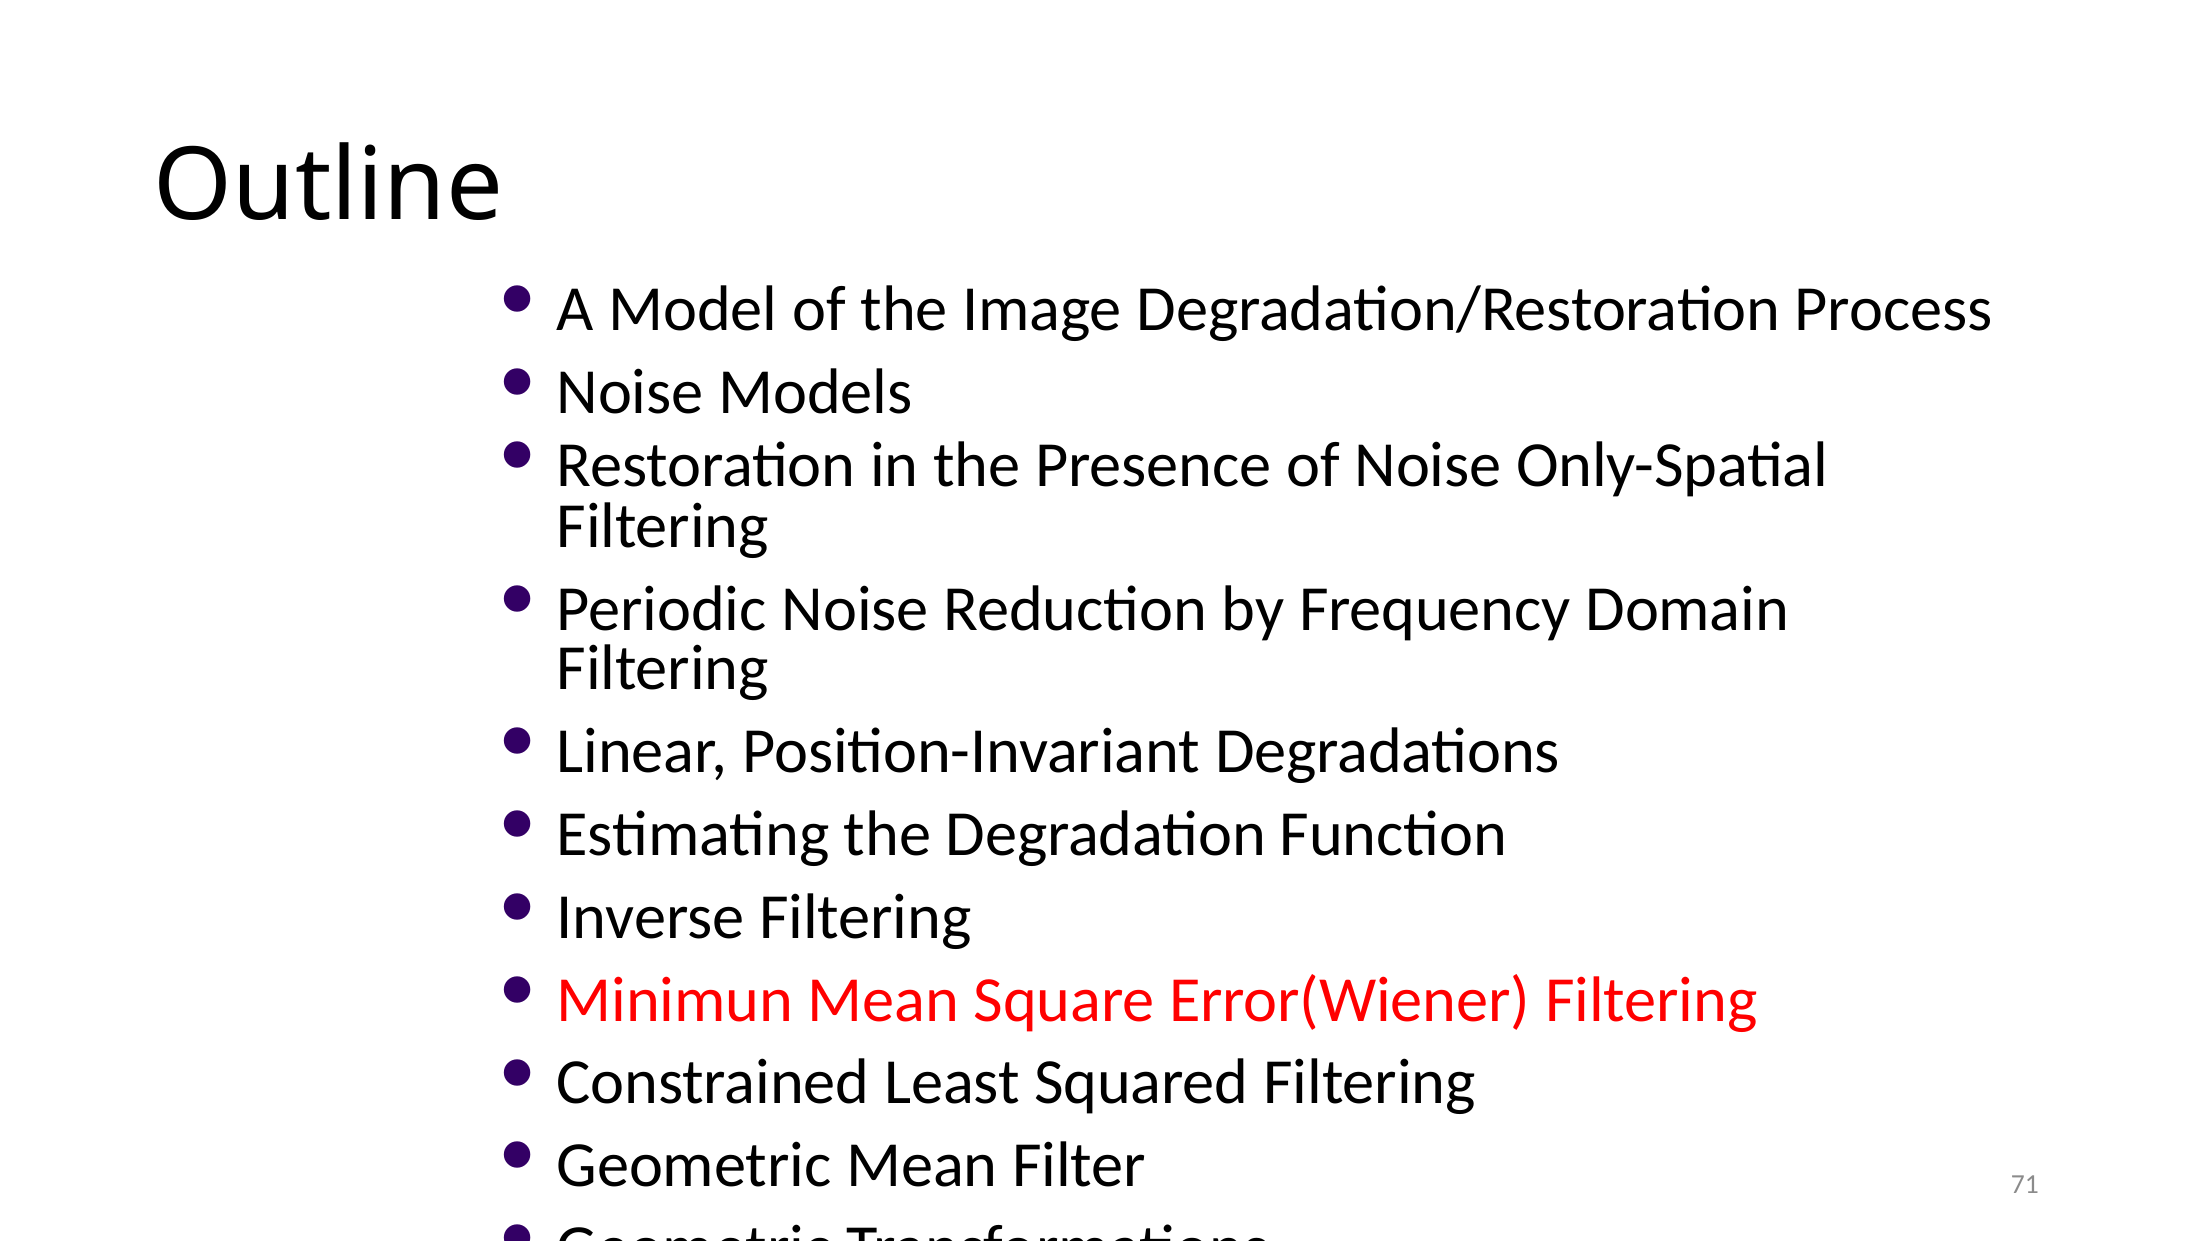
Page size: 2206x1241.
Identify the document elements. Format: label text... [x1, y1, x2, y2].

slide_number 71 [1557, 1149, 2054, 1216]
title Outline [151, 81, 2054, 291]
list A Model of the Image Degradation/Restoration Process Noise Models Restoration in the Presence of Noise Only-Spatial Filtering Periodic Noise Reduction by Frequency Domain Filtering Linear, Position-Invariant Degradations Estimating the Degradation Function Inverse Filtering Minimun Mean Square Error(Wiener) Filtering Constrained Least Squared Filtering Geometric Mean Filter Geometric Transformations [498, 281, 2155, 1241]
